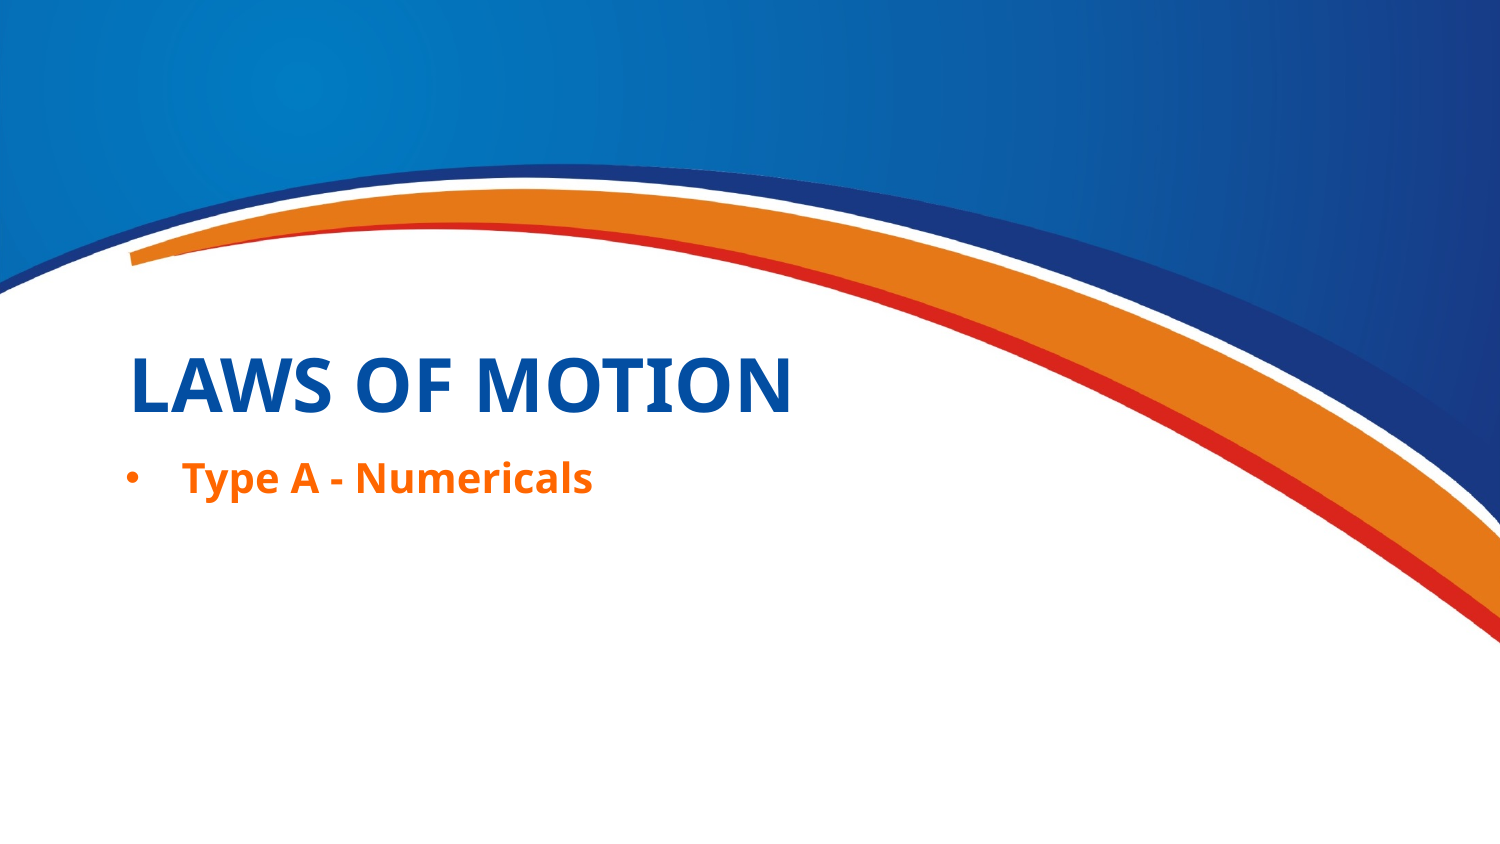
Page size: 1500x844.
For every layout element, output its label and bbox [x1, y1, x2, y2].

picture [0, 0, 1500, 649]
